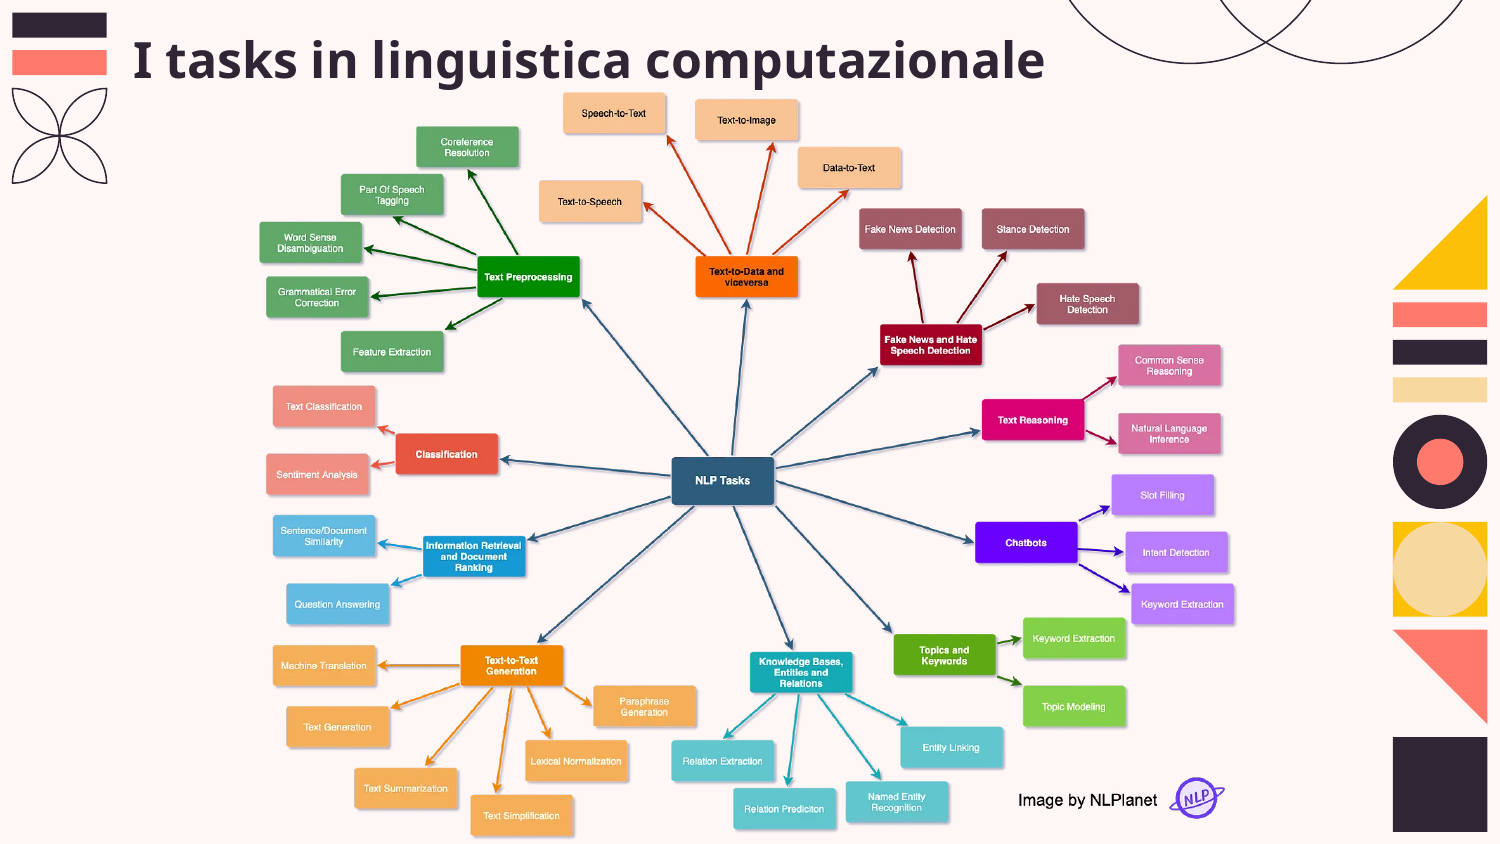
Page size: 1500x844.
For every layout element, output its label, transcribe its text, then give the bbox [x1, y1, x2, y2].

title I tasks in linguistica computazionale [118, 13, 1382, 107]
picture [258, 91, 1242, 844]
